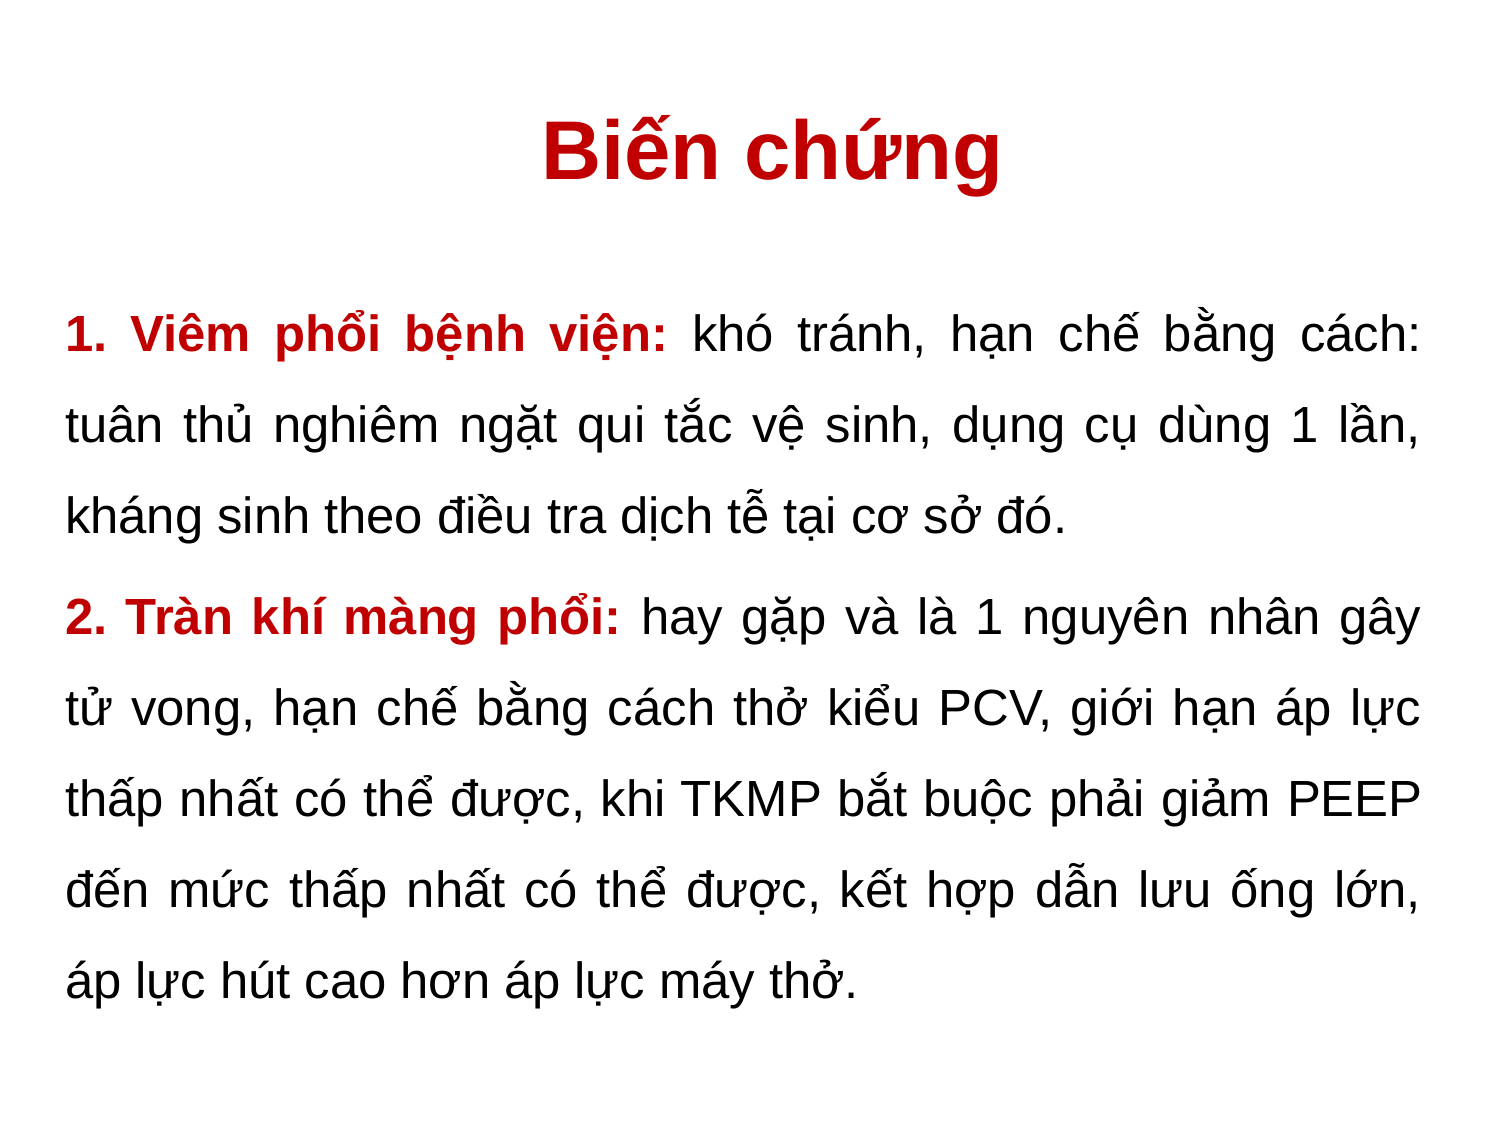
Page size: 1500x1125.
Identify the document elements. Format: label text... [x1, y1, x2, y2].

title Biến chứng [125, 62, 1400, 230]
list 1. Viêm phổi bệnh viện: khó tránh, hạn chế bằng cách: tuân thủ nghiêm ngặt qui tắc vệ sinh, dụng cụ dùng 1 lần, kháng sinh theo điều tra dịch tễ tại cơ sở đó. 2. Tràn khí màng phổi: hay gặp và là 1 nguyên nhân gây tử vong, hạn chế bằng cách thở kiểu PCV, giới hạn áp lực thấp nhất có thể được, khi TKMP bắt buộc phải giảm PEEP đến mức thấp nhất có thể được, kết hợp dẫn lưu ống lớn, áp lực hút cao hơn áp lực máy thở. [50, 262, 1438, 1018]
